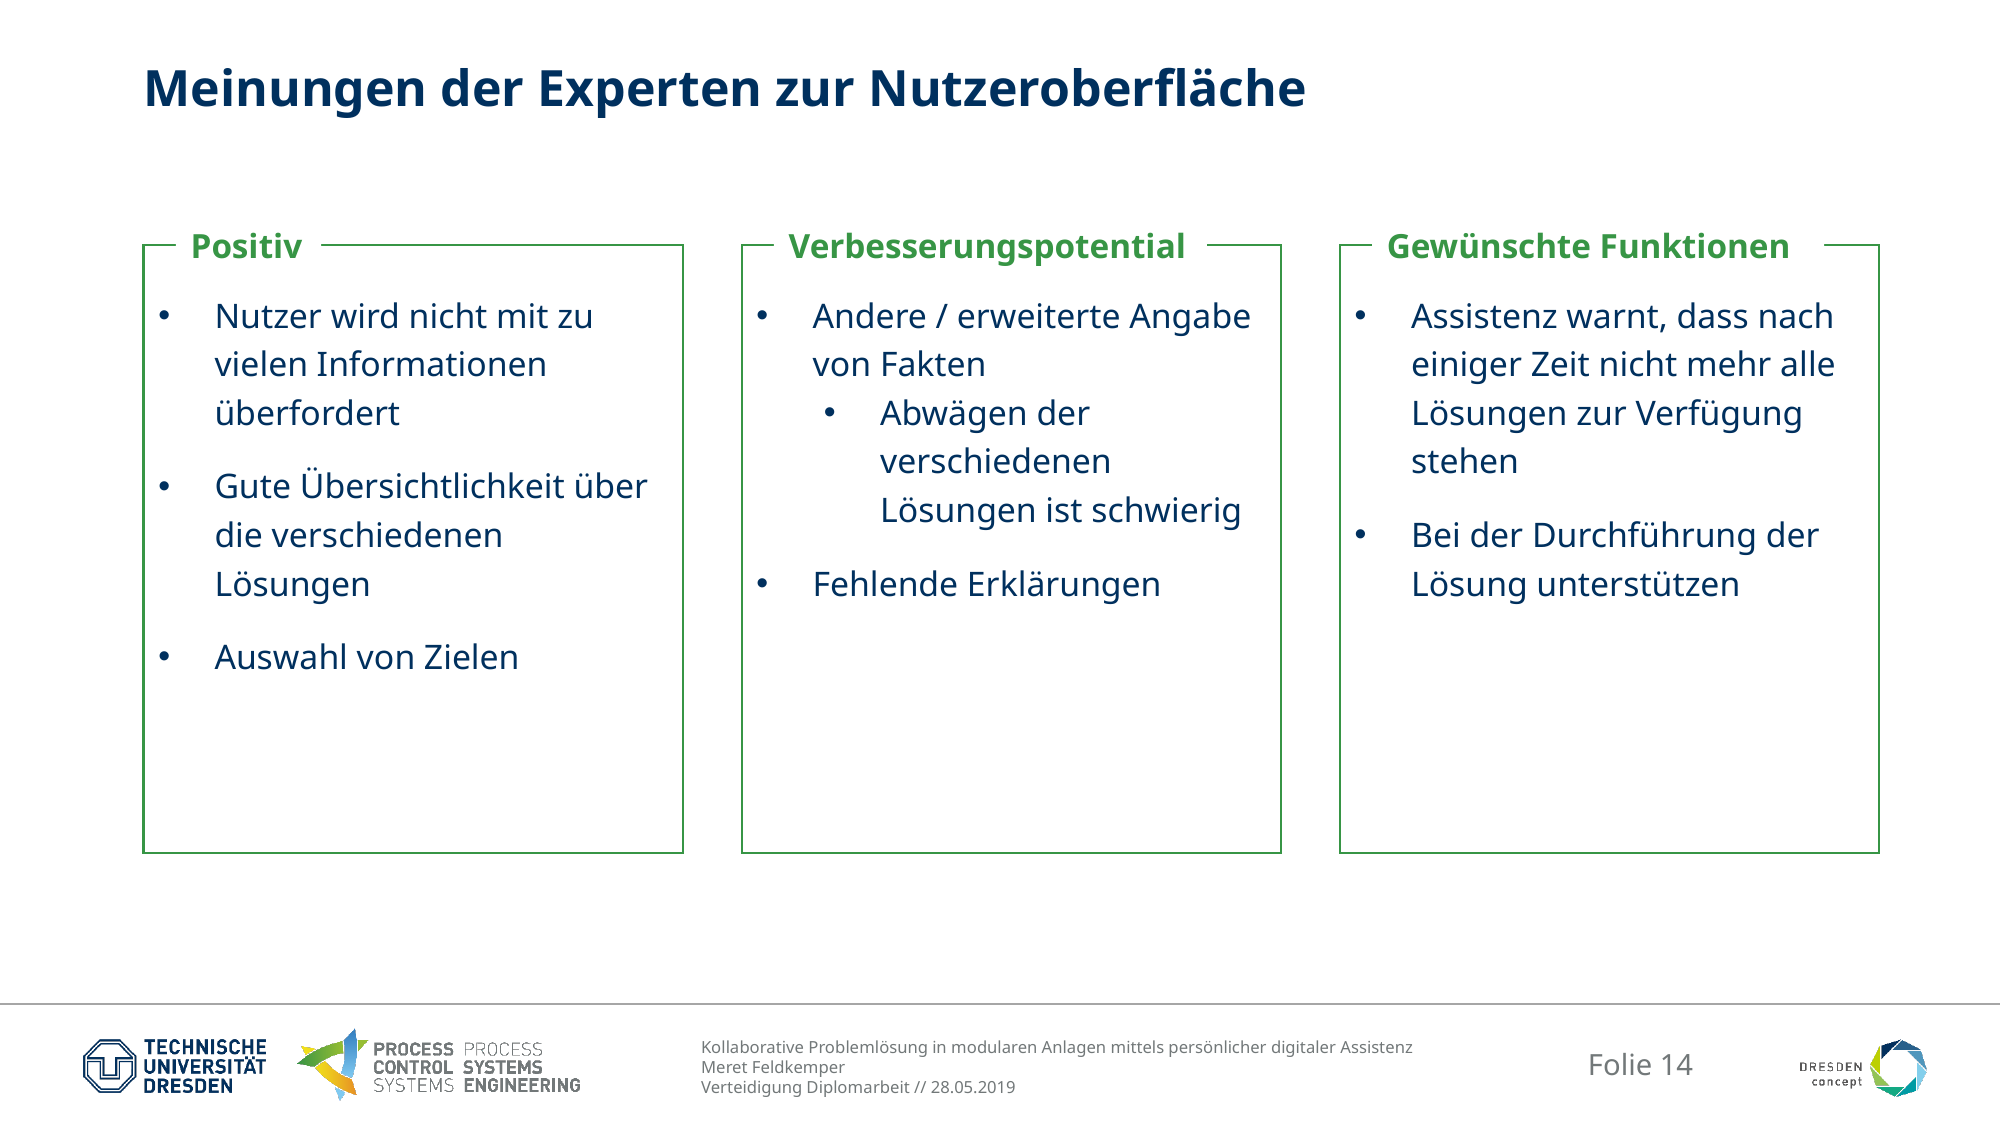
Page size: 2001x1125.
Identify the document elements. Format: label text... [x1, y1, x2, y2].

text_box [741, 217, 1281, 854]
picture [1800, 1039, 1927, 1097]
title Meinungen der Experten zur Nutzeroberfläche [143, 56, 1880, 169]
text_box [1339, 217, 1880, 854]
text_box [143, 217, 683, 854]
picture [83, 1039, 266, 1093]
picture [297, 1028, 580, 1101]
